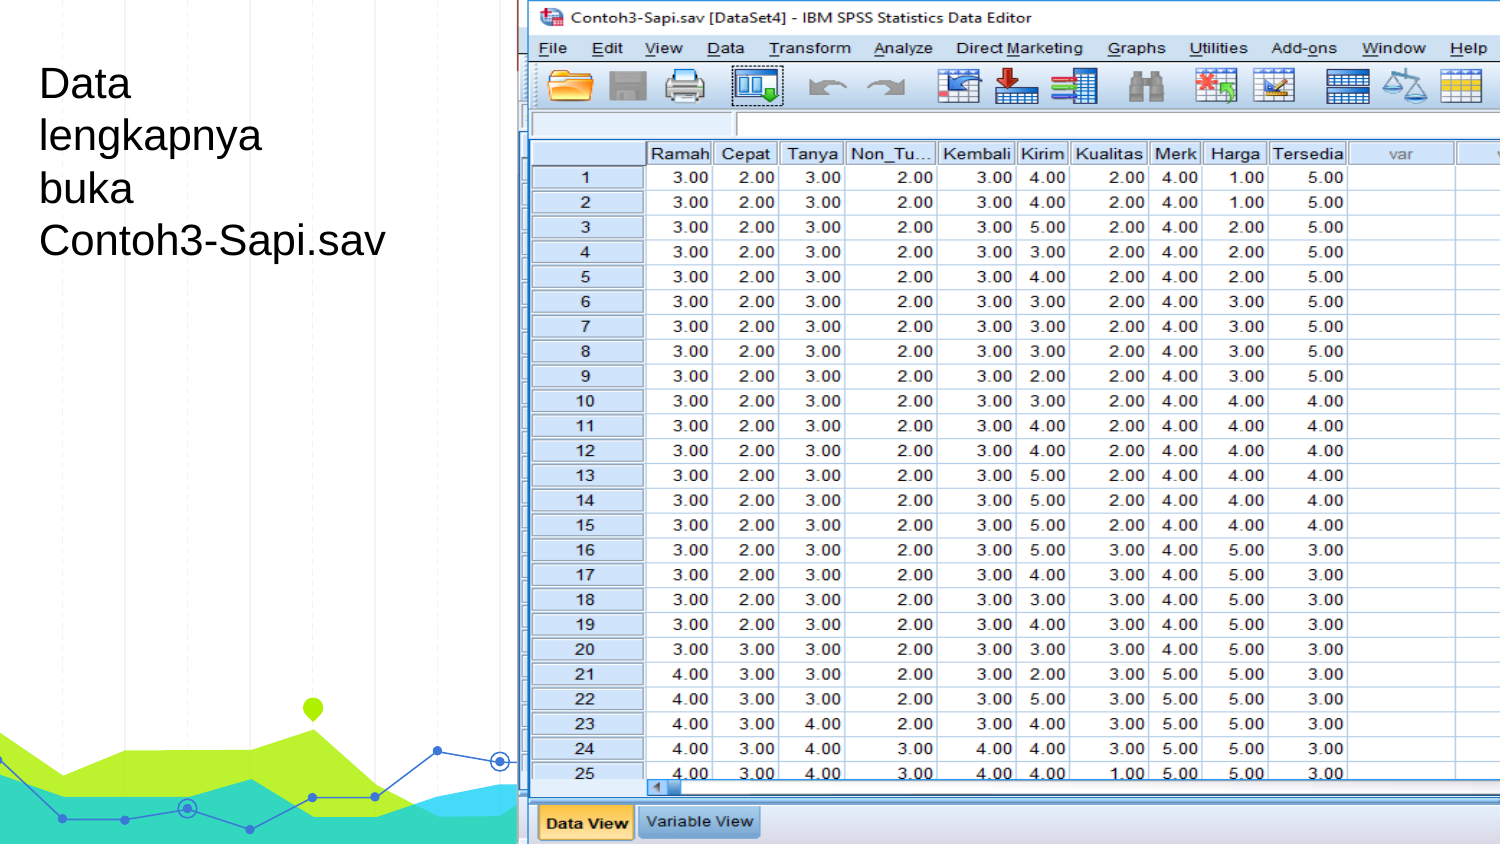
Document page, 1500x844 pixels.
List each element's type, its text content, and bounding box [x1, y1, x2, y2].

picture [516, 0, 1500, 844]
text_box Data lengkapnya buka Contoh3-Sapi.sav [24, 46, 405, 272]
